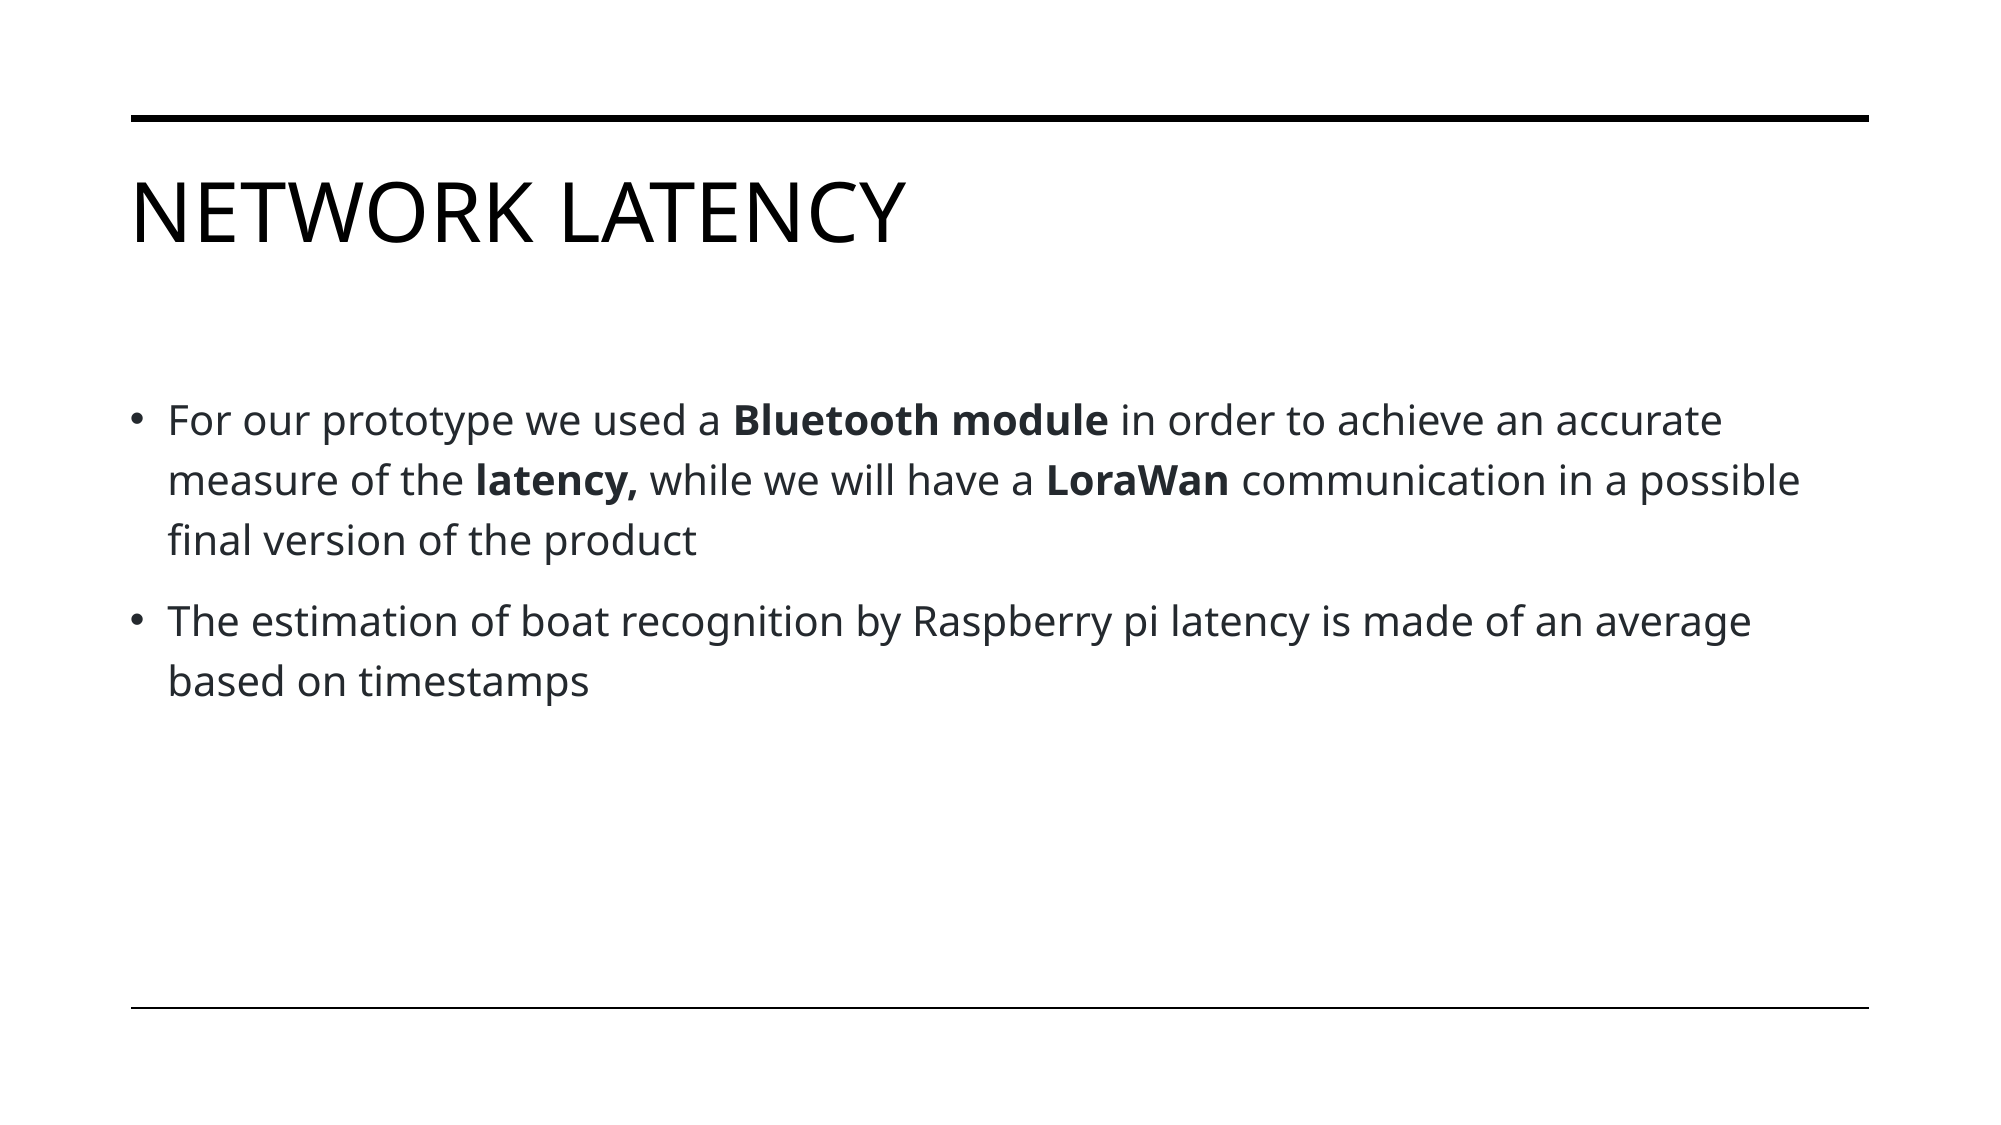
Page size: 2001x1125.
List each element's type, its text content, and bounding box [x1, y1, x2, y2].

title NETWORK latency [114, 151, 1869, 376]
list For our prototype we used a Bluetooth module in order to achieve an accurate measure of the latency, while we will have a LoraWan communication in a possible final version of the product The estimation of boat recognition by Raspberry pi latency is made of an average based on timestamps [114, 376, 1869, 973]
